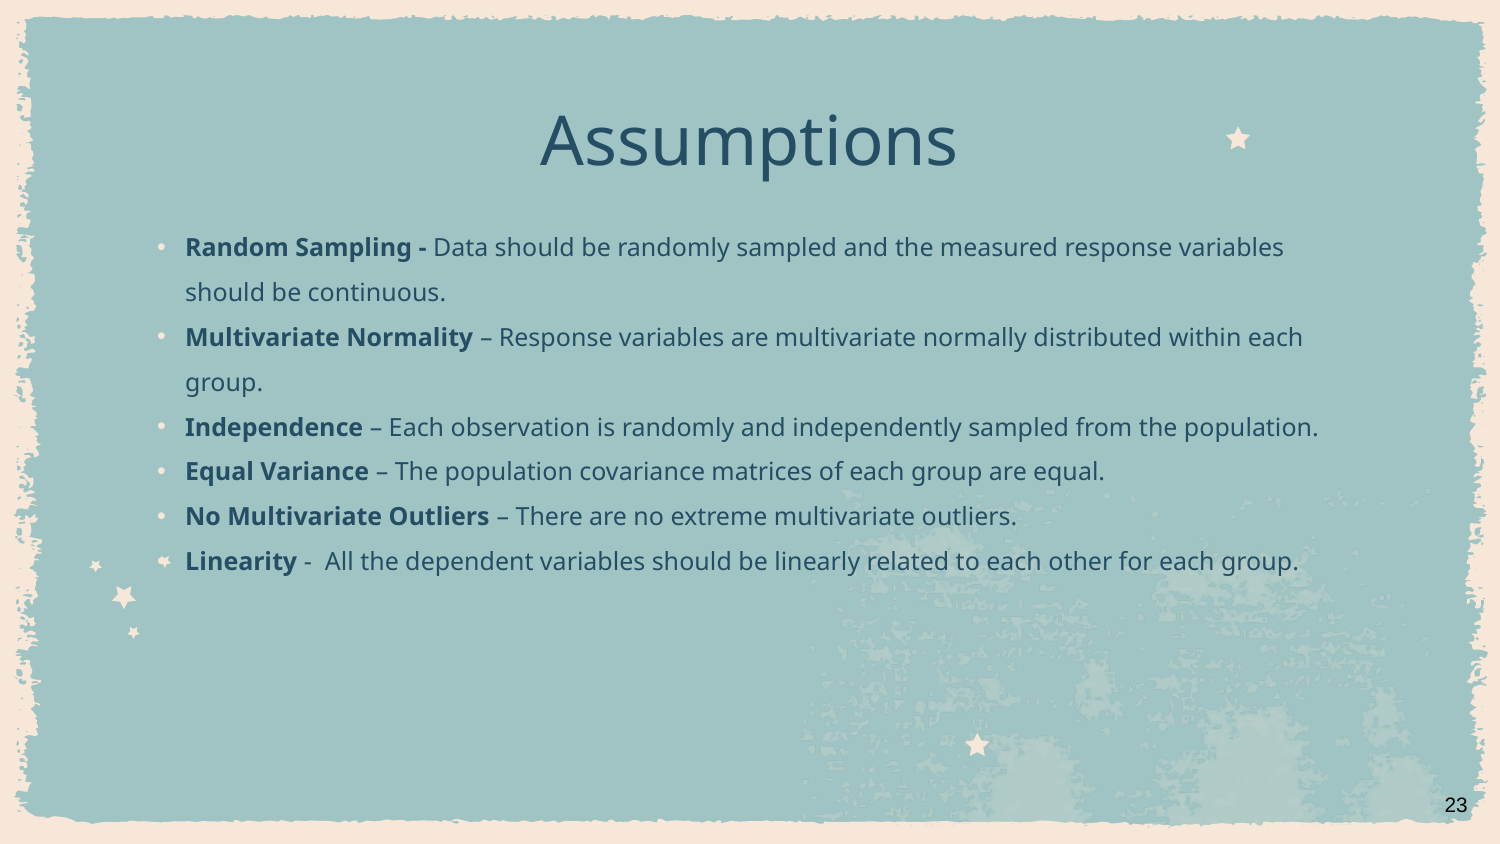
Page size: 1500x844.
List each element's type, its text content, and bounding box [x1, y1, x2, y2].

list Random Sampling - Data should be randomly sampled and the measured response variables should be continuous. Multivariate Normality – Response variables are multivariate normally distributed within each group. Independence – Each observation is randomly and independently sampled from the population. Equal Variance – The population covariance matrices of each group are equal. No Multivariate Outliers – There are no extreme multivariate outliers. Linearity - All the dependent variables should be linearly related to each other for each group. [116, 201, 1383, 747]
title Assumptions [116, 82, 1383, 176]
text_box 23 [1429, 784, 1483, 825]
picture [777, 462, 1473, 827]
